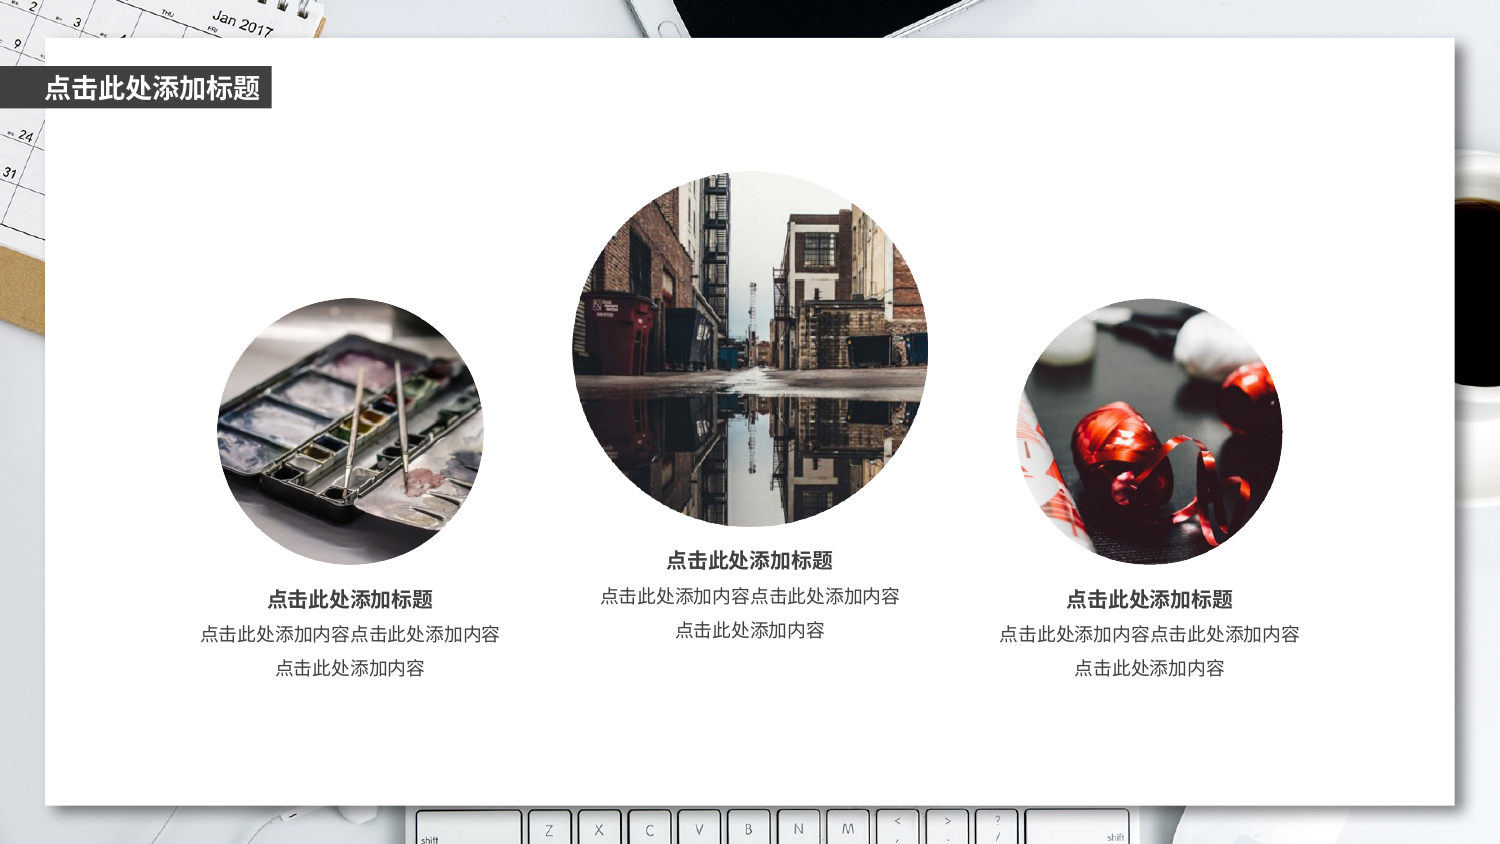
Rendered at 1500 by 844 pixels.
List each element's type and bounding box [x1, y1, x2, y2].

picture [0, 0, 1500, 844]
text_box [572, 171, 928, 642]
text_box [996, 298, 1304, 680]
text_box [196, 298, 504, 680]
text_box [0, 66, 272, 109]
